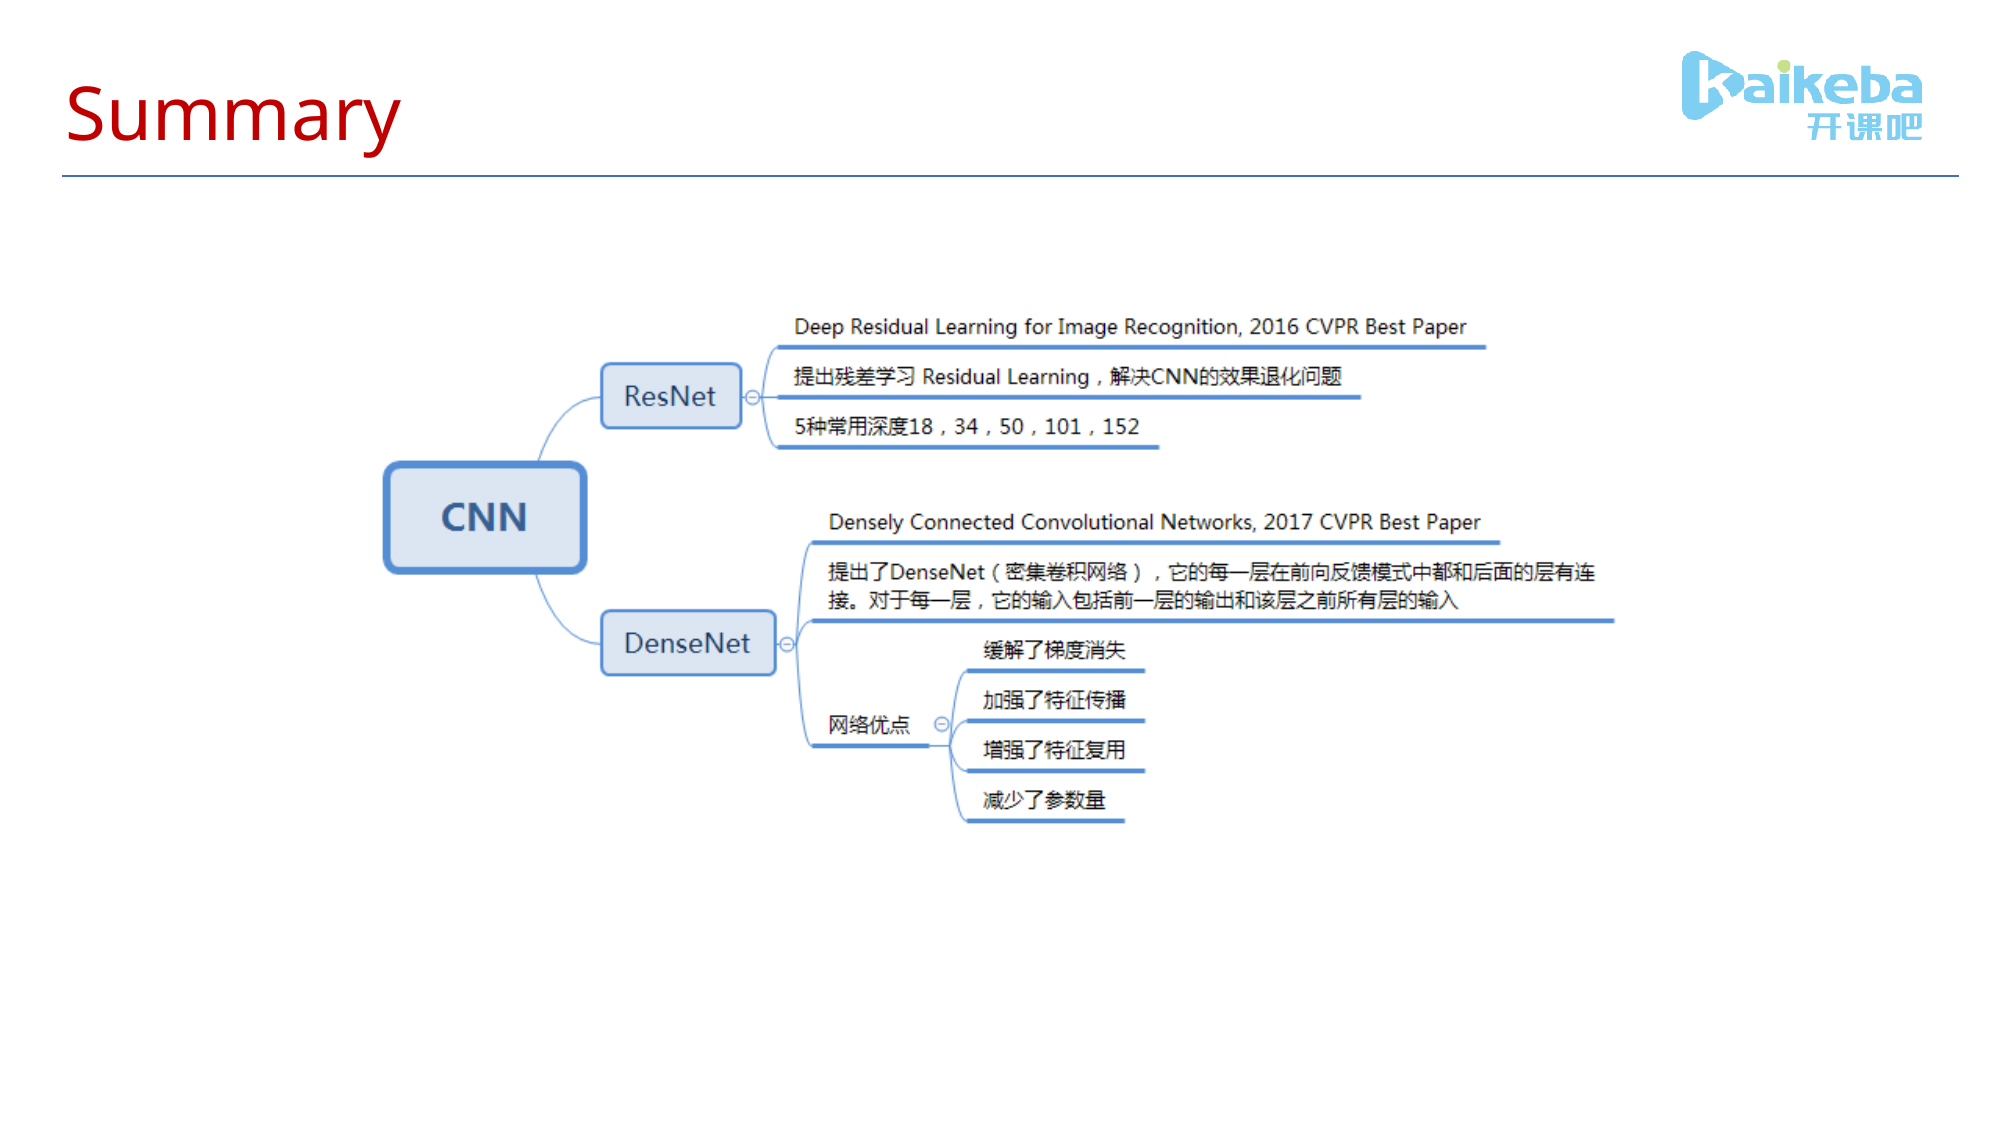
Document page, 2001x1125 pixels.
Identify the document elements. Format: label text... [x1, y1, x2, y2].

picture [358, 277, 1642, 848]
title Summary [57, 59, 1728, 167]
